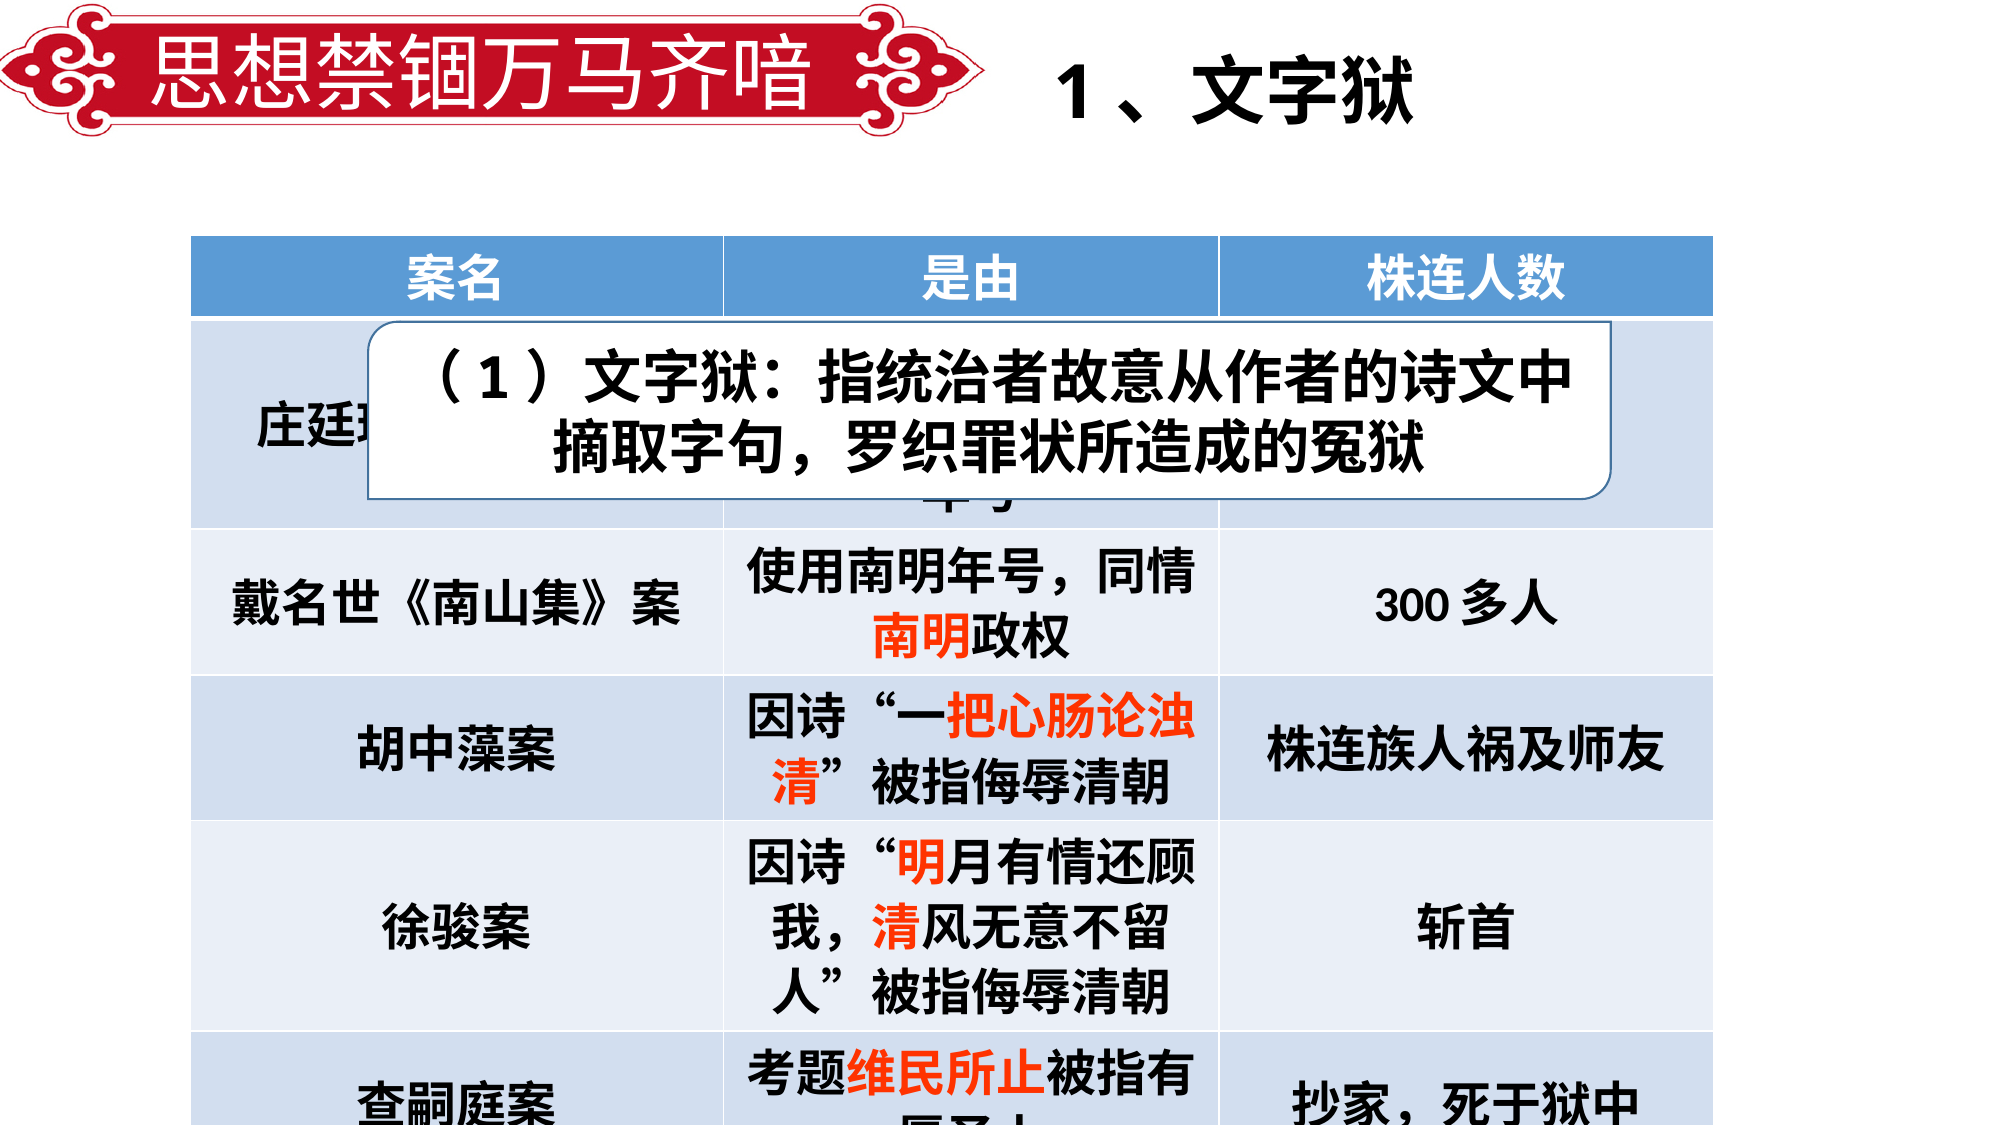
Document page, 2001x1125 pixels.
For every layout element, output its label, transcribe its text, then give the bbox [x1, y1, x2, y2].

table_header 株连人数 [1220, 236, 1713, 316]
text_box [0, 0, 1009, 142]
table_cell 有攻击清朝统治者的语句，还使用南明的年号 [724, 501, 1218, 528]
text_box 1、文字狱 [1039, 36, 1884, 141]
table_cell 徐骏案 [191, 821, 723, 1030]
table_cell 因诗“一把心肠论浊清”被指侮辱清朝 [724, 676, 1218, 820]
table_cell 考题维民所止被指有辱圣上 [724, 1032, 1218, 1125]
table_cell 300多人 [1220, 530, 1713, 674]
table_cell 胡中藻案 [191, 676, 723, 820]
table_cell 斩首 [1220, 821, 1713, 1030]
picture [0, 0, 2001, 1125]
table_cell 株连族人祸及师友 [1220, 676, 1713, 820]
table_cell 因诗“明月有情还顾我，清风无意不留人”被指侮辱清朝 [724, 821, 1218, 1030]
table_header 是由 [724, 236, 1218, 316]
table_header 案名 [191, 236, 723, 316]
text_box （1）文字狱：指统治者故意从作者的诗文中摘取字句，罗织罪状所造成的冤狱 [367, 320, 1612, 501]
table_cell 抄家，死于狱中 [1220, 1032, 1713, 1125]
table_cell 戴名世《南山集》案 [191, 530, 723, 674]
table_cell 使用南明年号，同情南明政权 [724, 530, 1218, 674]
table_cell 70~120人 [1220, 321, 1713, 528]
table_cell 查嗣庭案 [191, 1032, 723, 1125]
table_cell 庄廷珑《明史》案 [191, 321, 723, 528]
